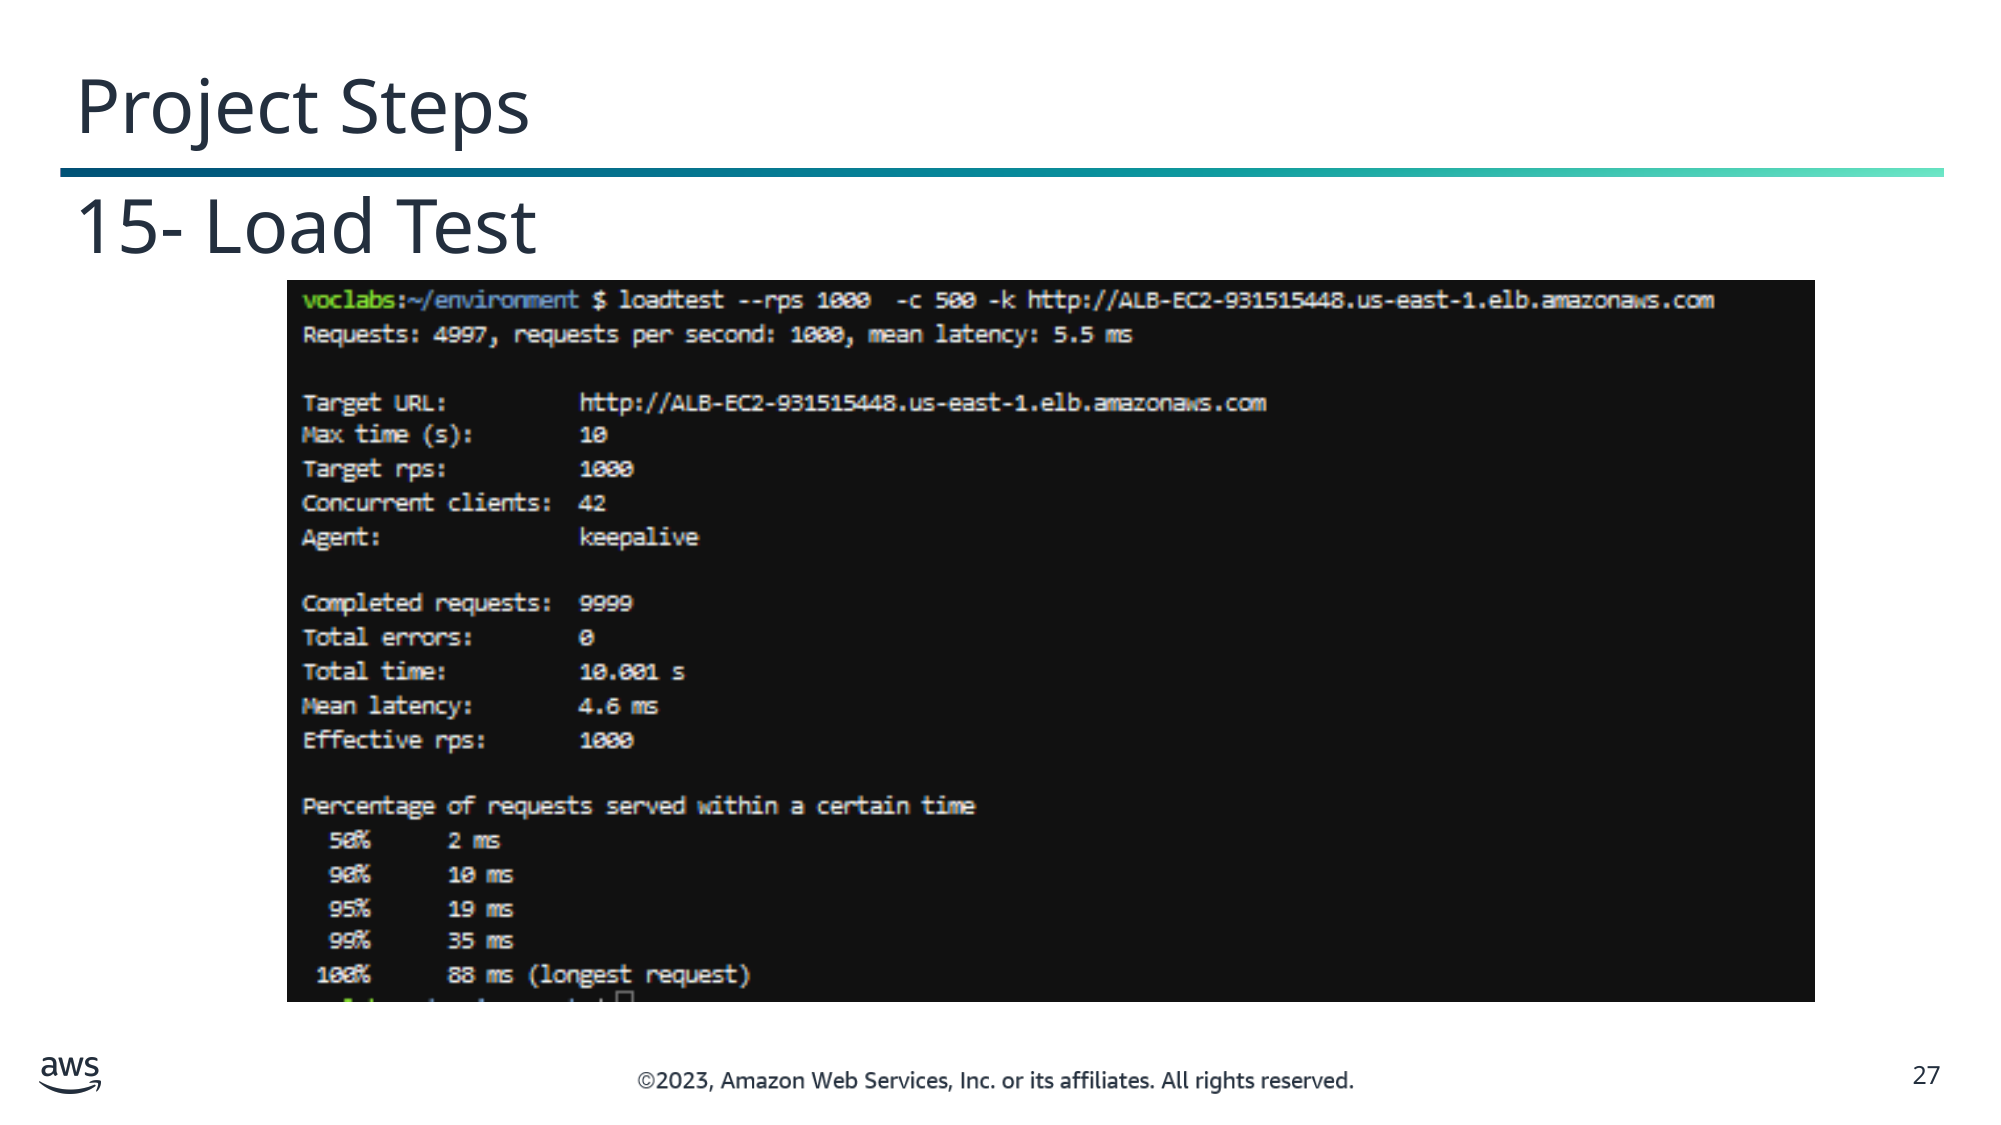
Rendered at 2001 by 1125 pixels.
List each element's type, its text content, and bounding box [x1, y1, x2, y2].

picture [287, 280, 1815, 1003]
text_box 15- Load Test [59, 169, 1941, 290]
picture [621, 1057, 1378, 1109]
picture [39, 1057, 101, 1094]
slide_number 27 [1861, 1057, 1941, 1095]
title Project Steps [60, 49, 1941, 169]
